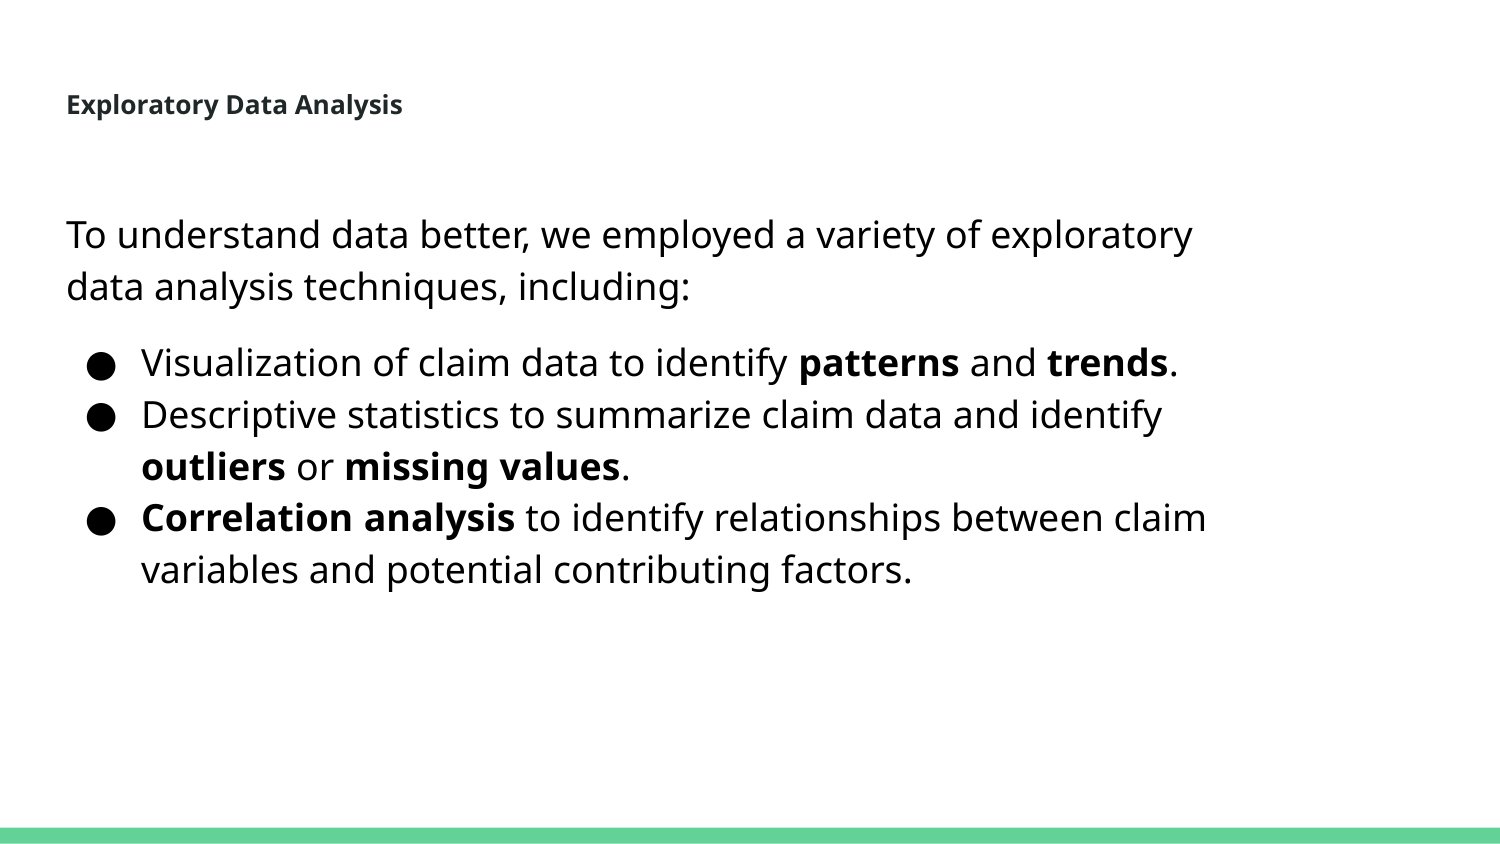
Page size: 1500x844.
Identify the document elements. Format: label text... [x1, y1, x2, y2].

list To understand data better, we employed a variety of exploratory data analysis techniques, including: Visualization of claim data to identify patterns and trends. Descriptive statistics to summarize claim data and identify outliers or missing values. Correlation analysis to identify relationships between claim variables and potential contributing factors. [51, 189, 1255, 750]
title Exploratory Data Analysis [51, 72, 1449, 167]
